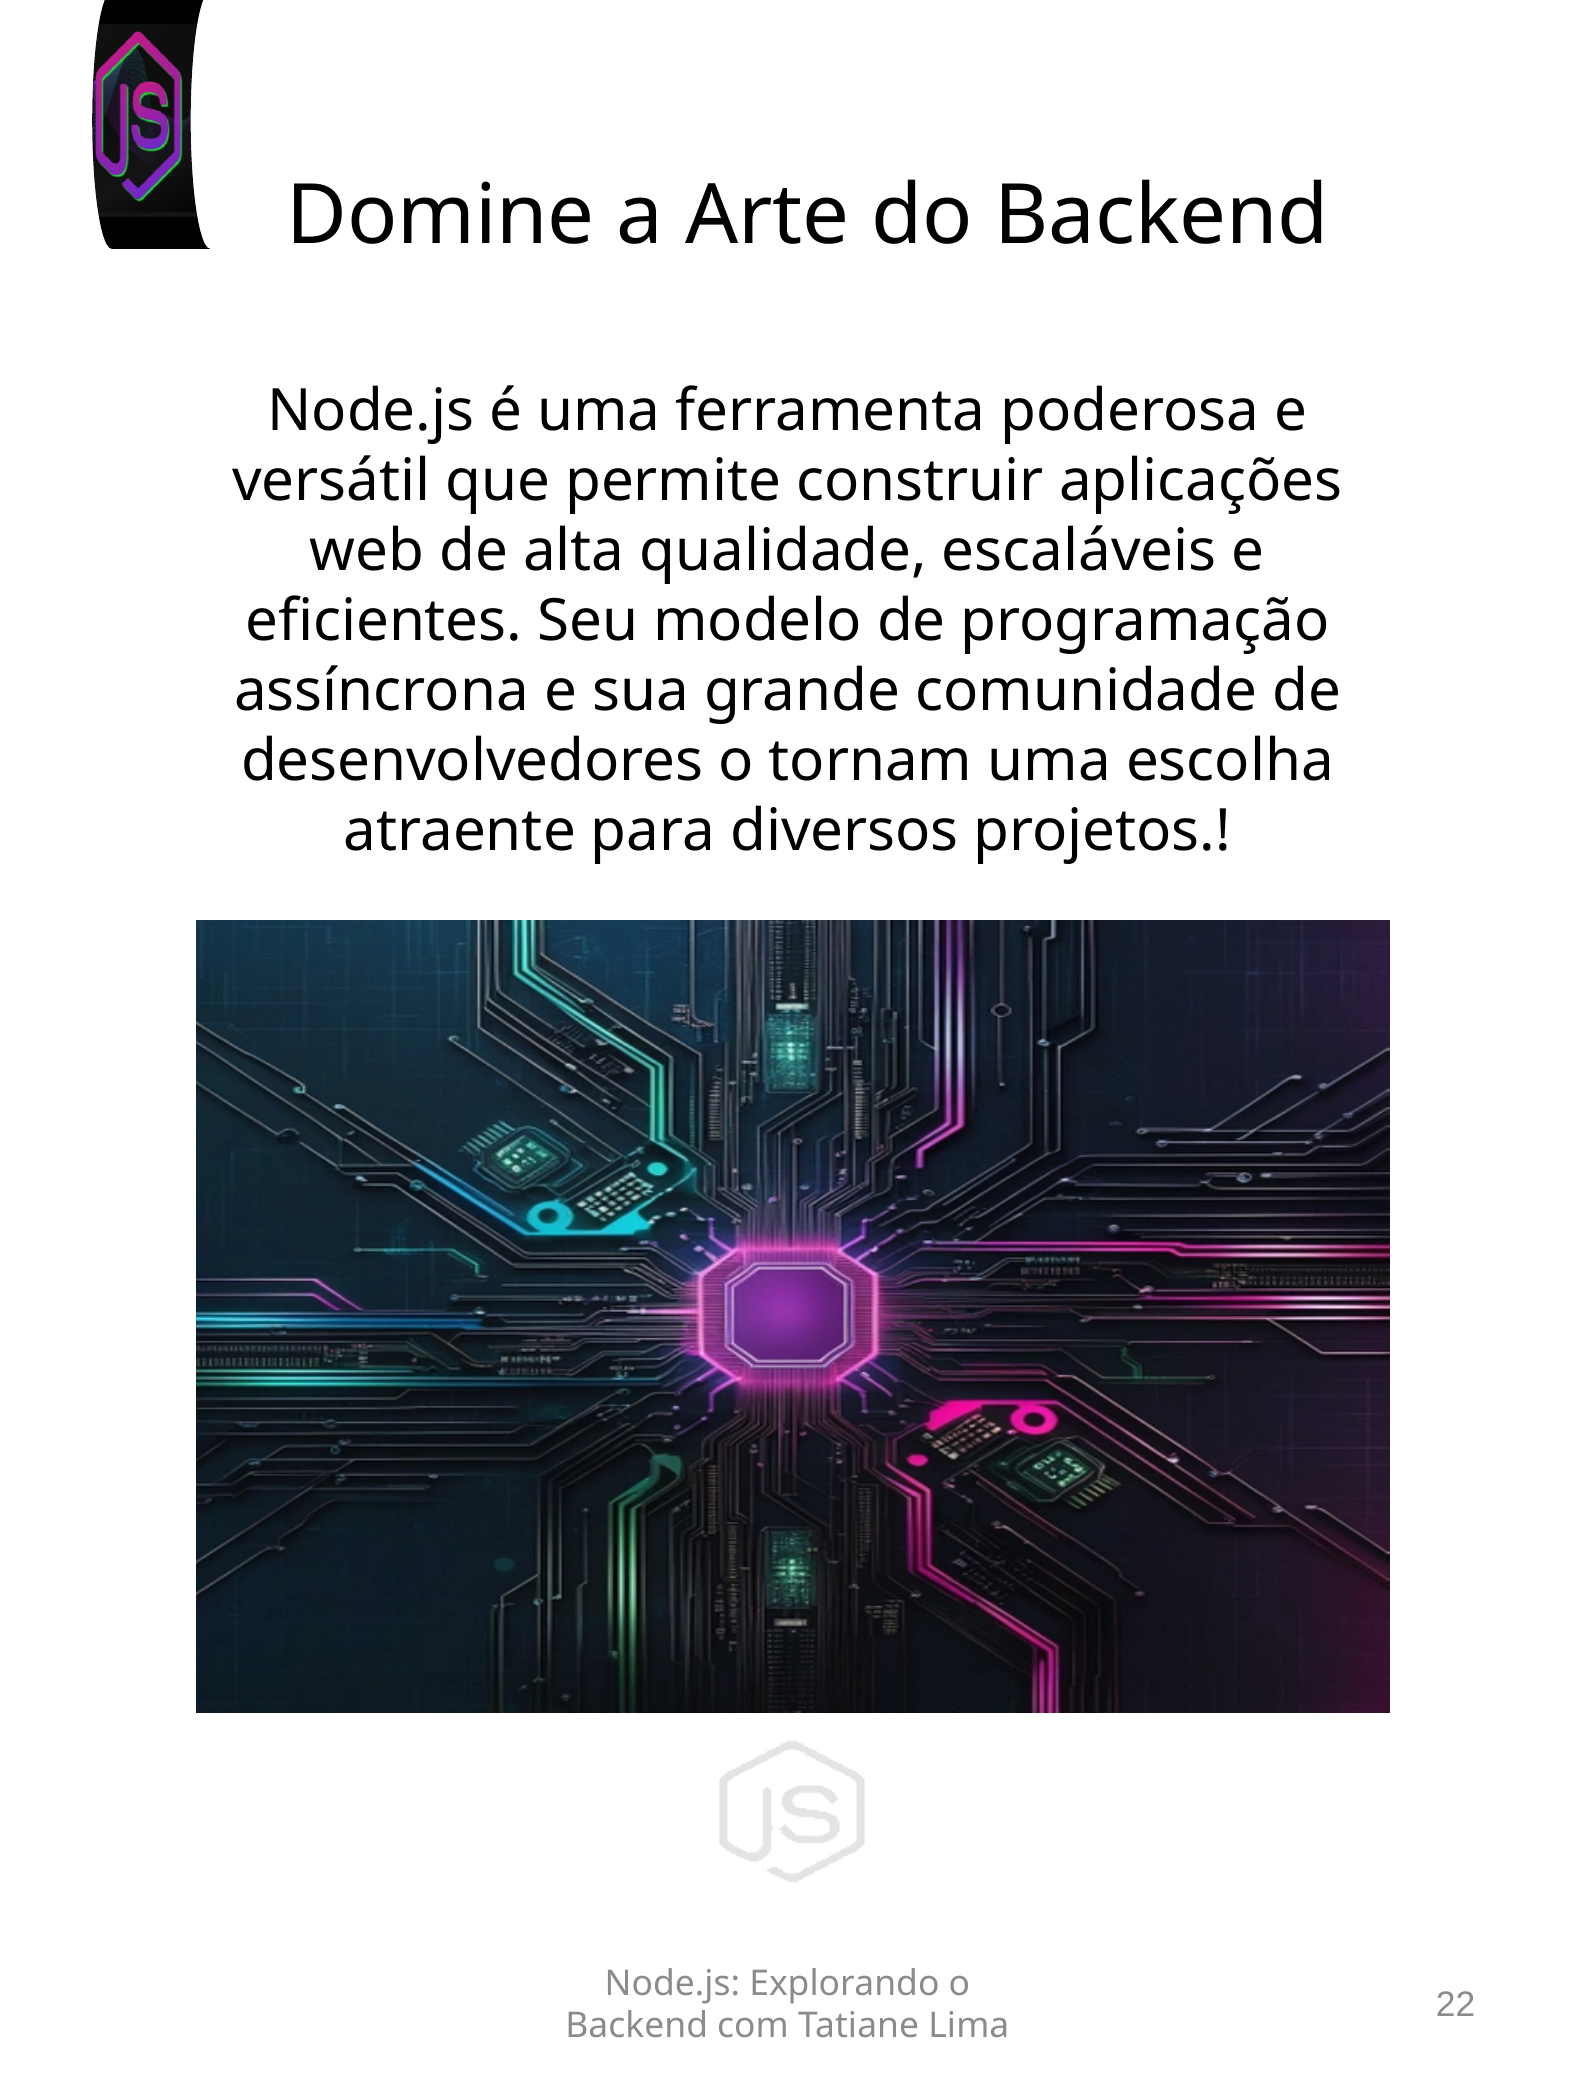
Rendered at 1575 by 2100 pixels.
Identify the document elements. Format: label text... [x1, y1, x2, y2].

title Domine a Arte do Backend [15, 93, 1575, 327]
footer Node.js: Explorando o Backend com Tatiane Lima [538, 1946, 1037, 2059]
picture [692, 1723, 892, 1901]
text_box Node.js é uma ferramenta poderosa e versátil que permite construir aplicações web de alta qualidade, escaláveis e eficientes. Seu modelo de programação assíncrona e sua grande comunidade de desenvolvedores o tornam uma escolha atraente para diversos projetos.! [185, 364, 1390, 870]
picture [196, 919, 1390, 1713]
picture [91, 0, 211, 250]
slide_number 22 [1128, 1946, 1497, 2059]
